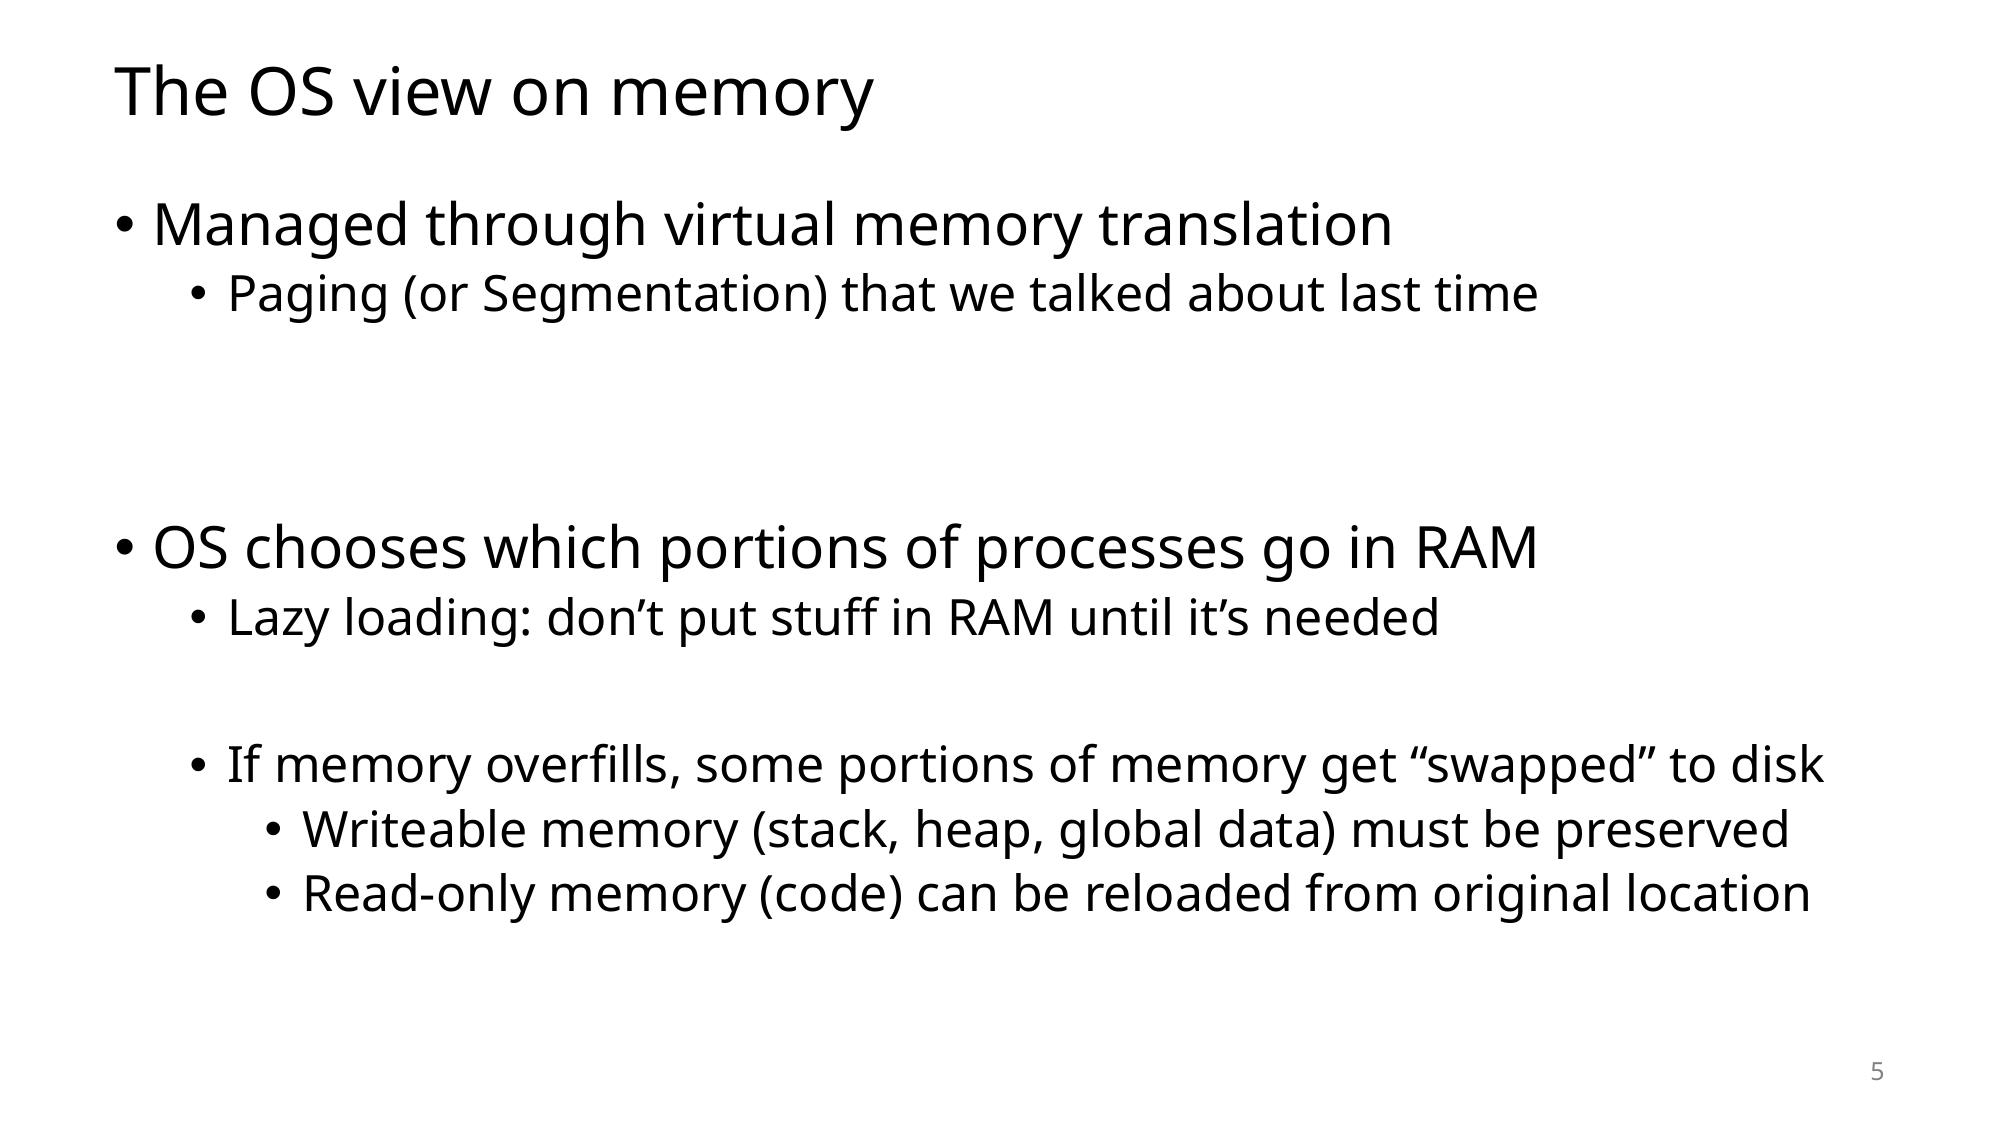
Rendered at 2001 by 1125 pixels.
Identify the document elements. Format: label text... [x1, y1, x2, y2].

slide_number 5 [1749, 1042, 1900, 1103]
title The OS view on memory [99, 37, 1900, 150]
list Managed through virtual memory translation Paging (or Segmentation) that we talked about last time OS chooses which portions of processes go in RAM Lazy loading: don’t put stuff in RAM until it’s needed If memory overfills, some portions of memory get “swapped” to disk Writeable memory (stack, heap, global data) must be preserved Read-only memory (code) can be reloaded from original location [99, 187, 1900, 1013]
